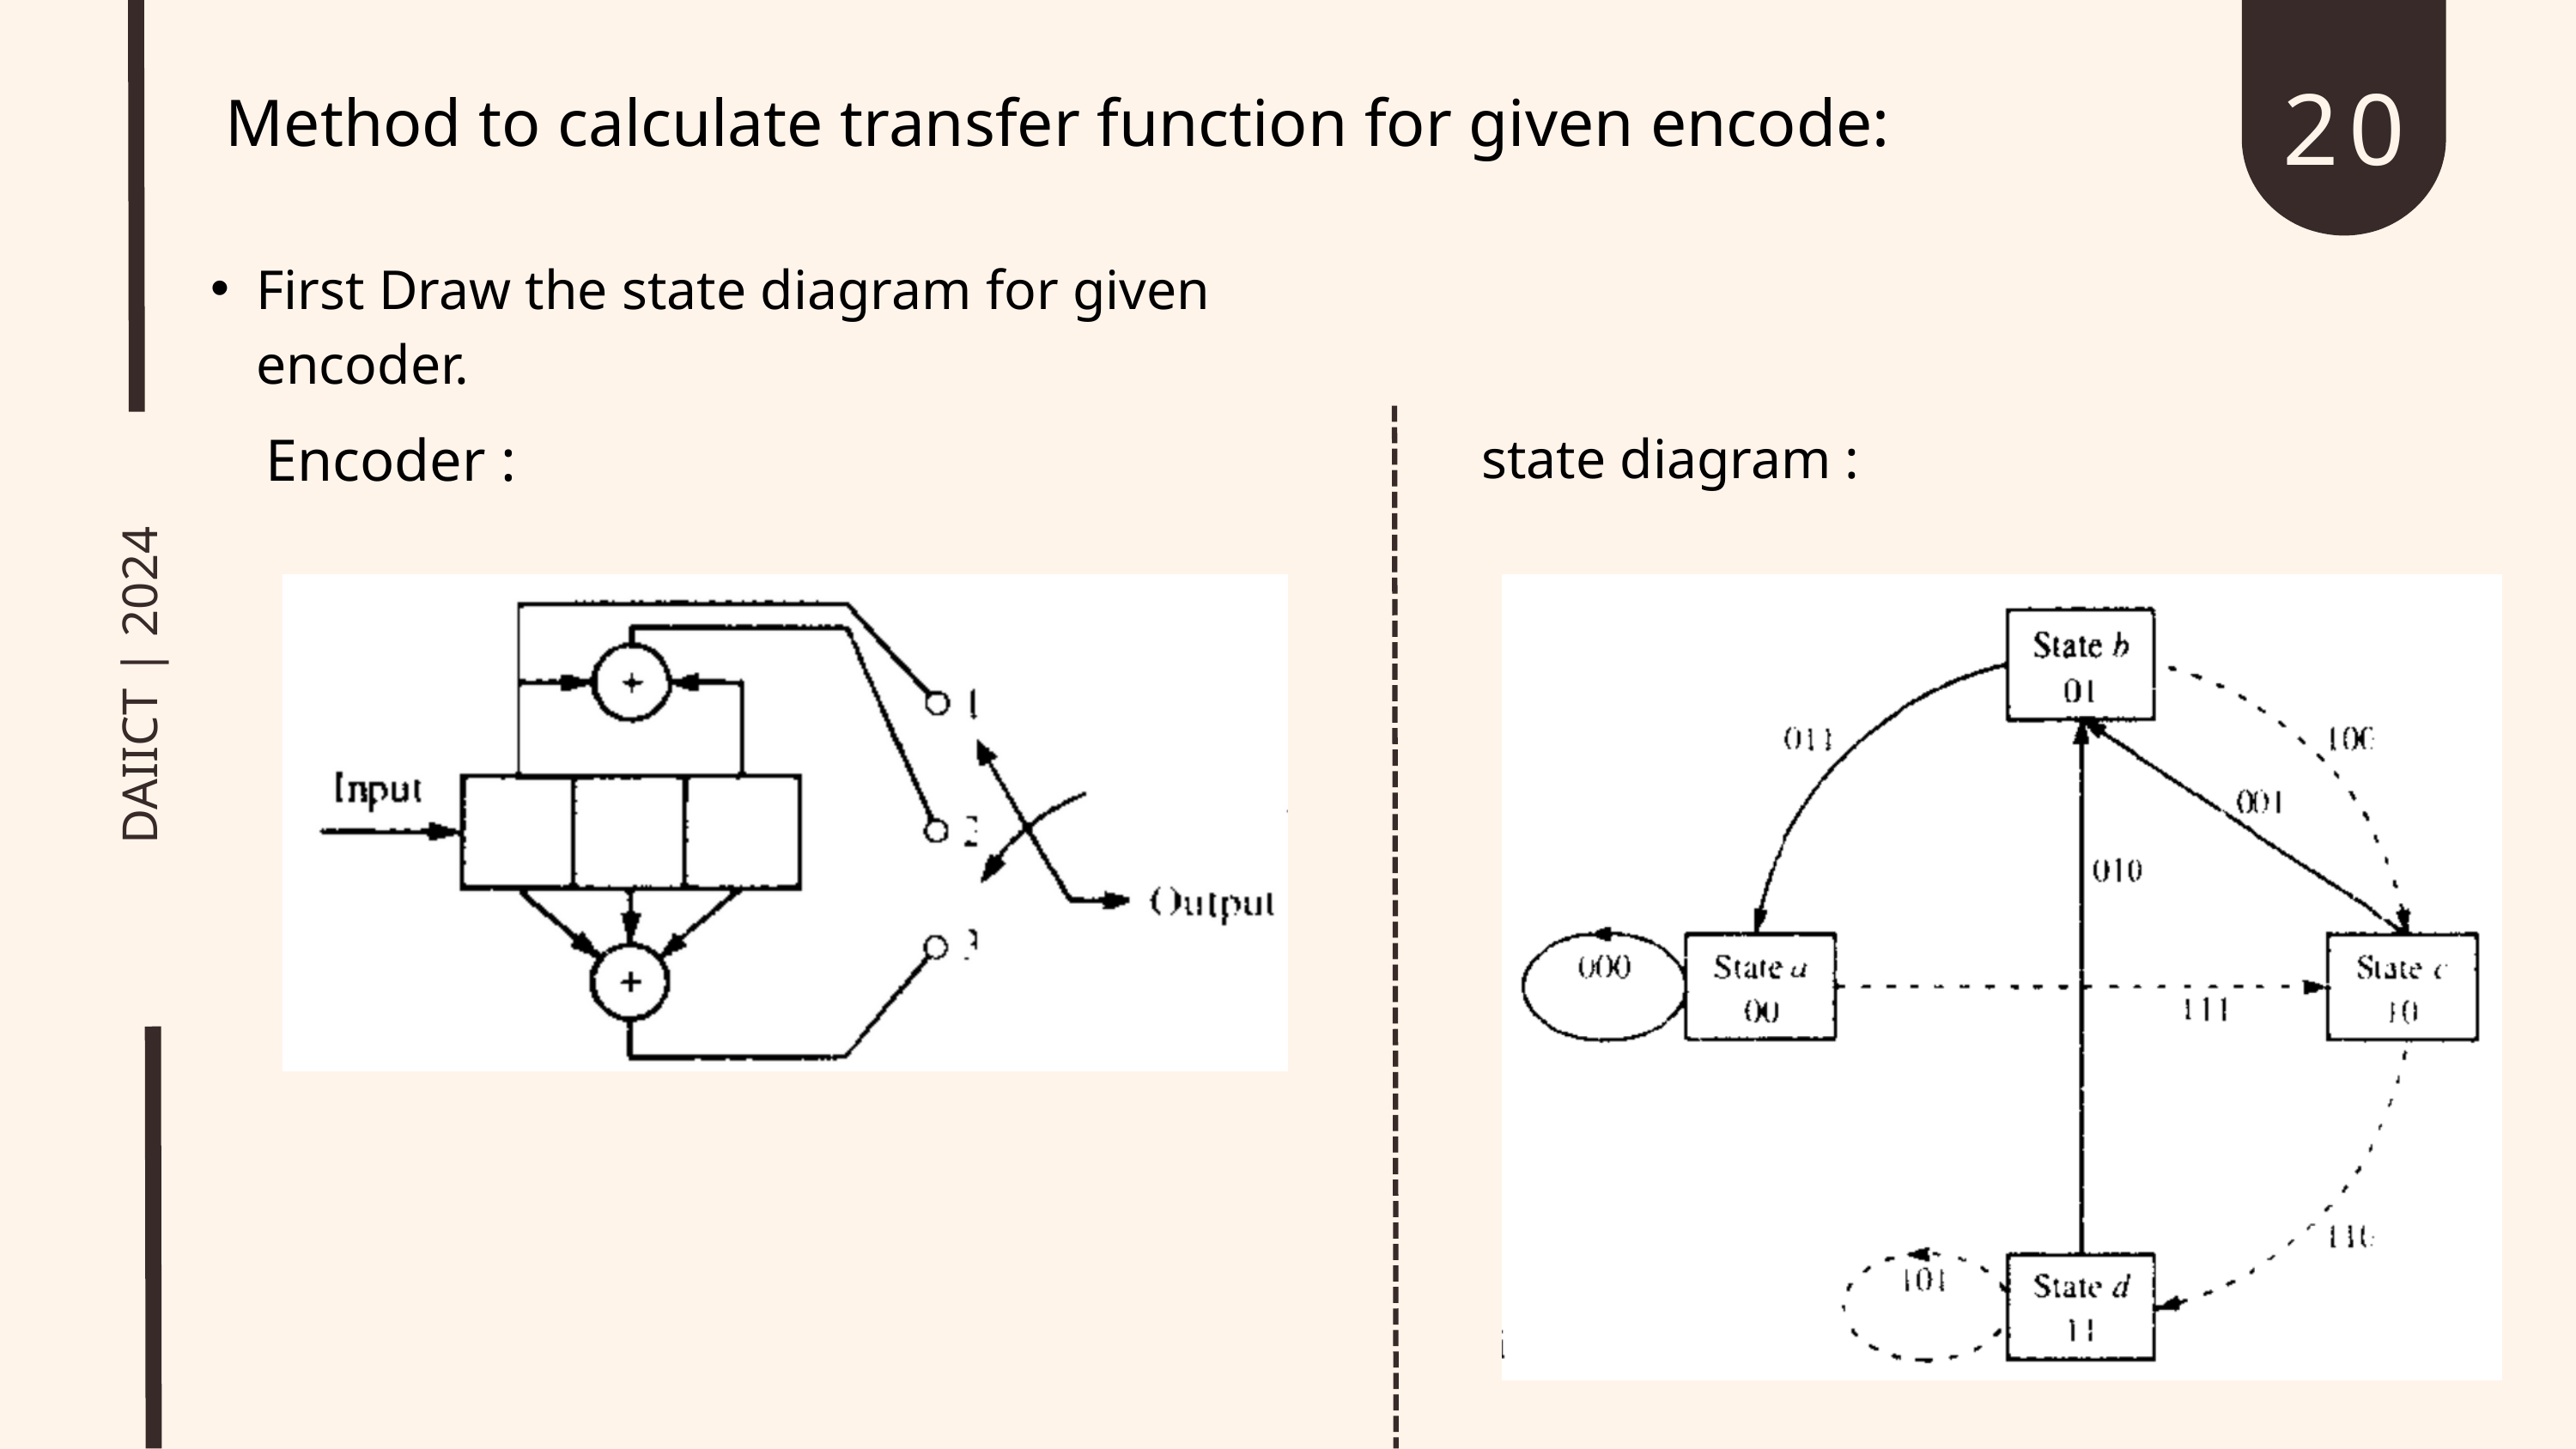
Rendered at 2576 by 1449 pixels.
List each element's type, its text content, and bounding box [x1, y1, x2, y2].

text_box [1502, 574, 2502, 1380]
text_box [282, 574, 1289, 1071]
text_box Method to calculate transfer function for given encode: [137, 69, 1996, 240]
text_box DAIICT | 2024 [99, 200, 167, 1170]
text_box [2233, 0, 2455, 236]
text_box Encoder : [137, 412, 646, 493]
text_box state diagram : [1197, 414, 2144, 490]
text_box First Draw the state diagram for given encoder. [164, 245, 1435, 396]
